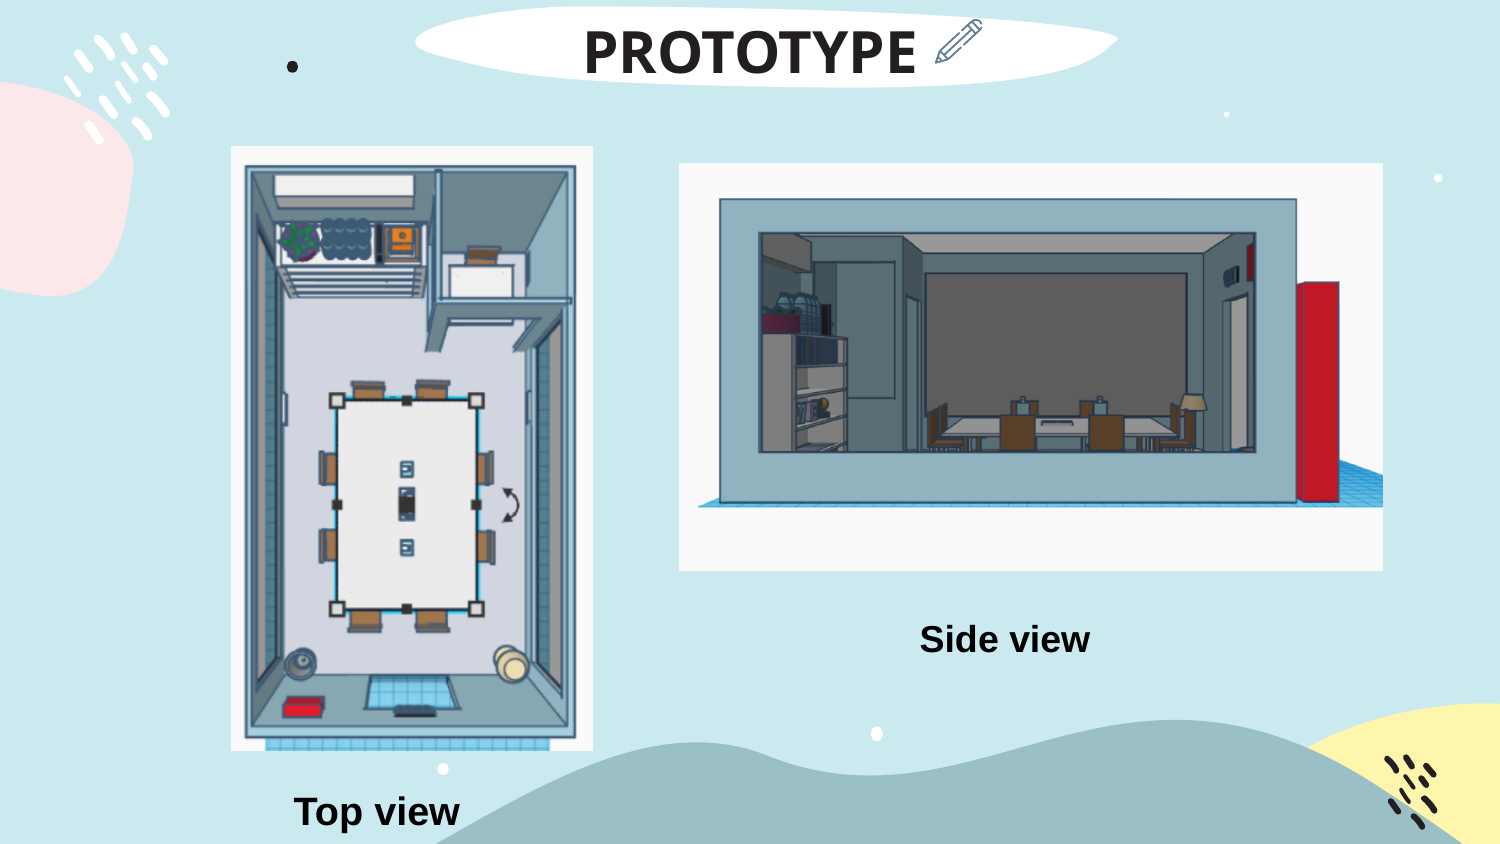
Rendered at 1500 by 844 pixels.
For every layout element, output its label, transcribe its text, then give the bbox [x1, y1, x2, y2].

text_box Top view [278, 770, 488, 830]
picture [231, 145, 593, 752]
title PROTOTYPE [116, 0, 1383, 94]
text_box [934, 18, 983, 64]
picture [679, 163, 1384, 571]
text_box Side view [904, 599, 1454, 675]
